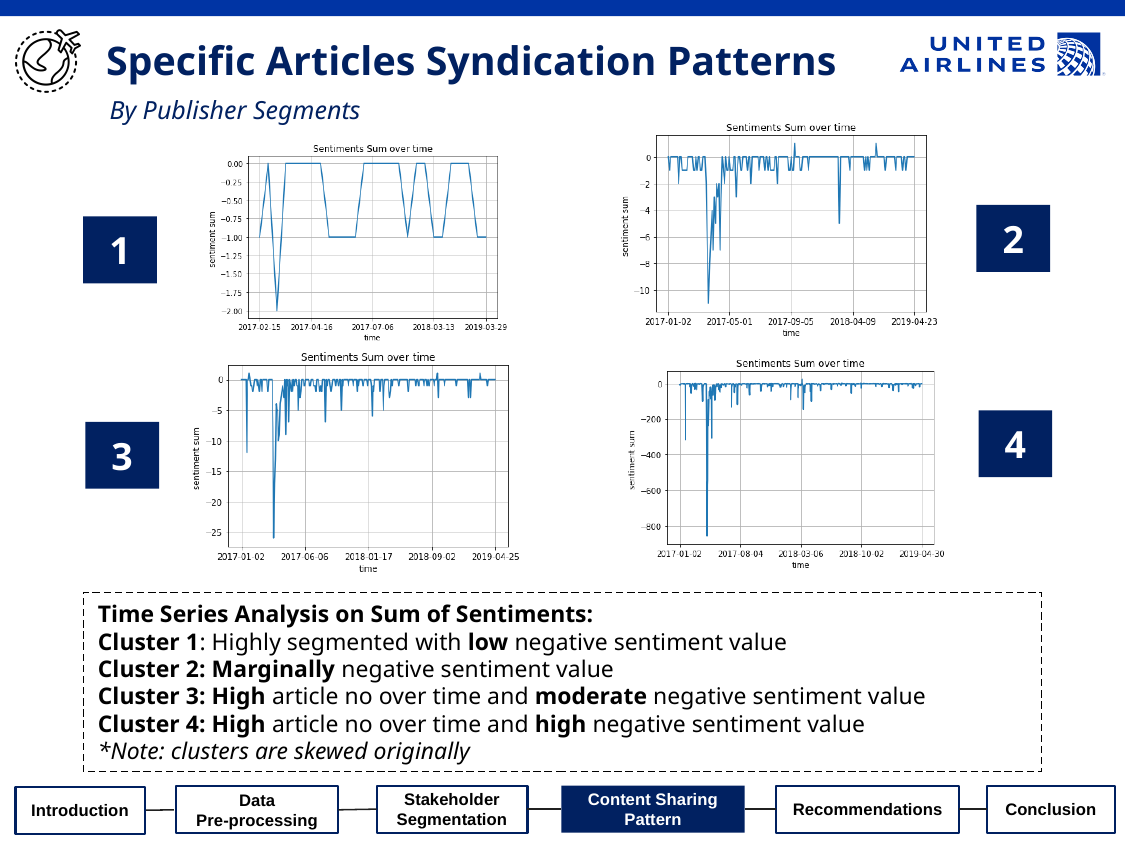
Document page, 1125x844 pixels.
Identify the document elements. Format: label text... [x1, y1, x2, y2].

text_box 3 [83, 420, 161, 491]
text_box Time Series Analysis on Sum of Sentiments: Cluster 1: Highly segmented with low negative sentiment value Cluster 2: Marginally negative sentiment value Cluster 3: High article no over time and moderate negative sentiment value Cluster 4: High article no over time and high negative sentiment value *Note: clusters are skewed originally [83, 592, 1042, 772]
text_box 1 [81, 214, 159, 285]
text_box By Publisher Segments [94, 87, 1087, 133]
text_box 2 [974, 203, 1052, 274]
text_box Specific Articles Syndication Patterns [97, 24, 890, 87]
text_box 4 [976, 408, 1054, 479]
picture [615, 117, 942, 342]
picture [623, 353, 950, 575]
picture [875, 17, 1125, 99]
picture [15, 28, 81, 94]
picture [186, 139, 525, 579]
